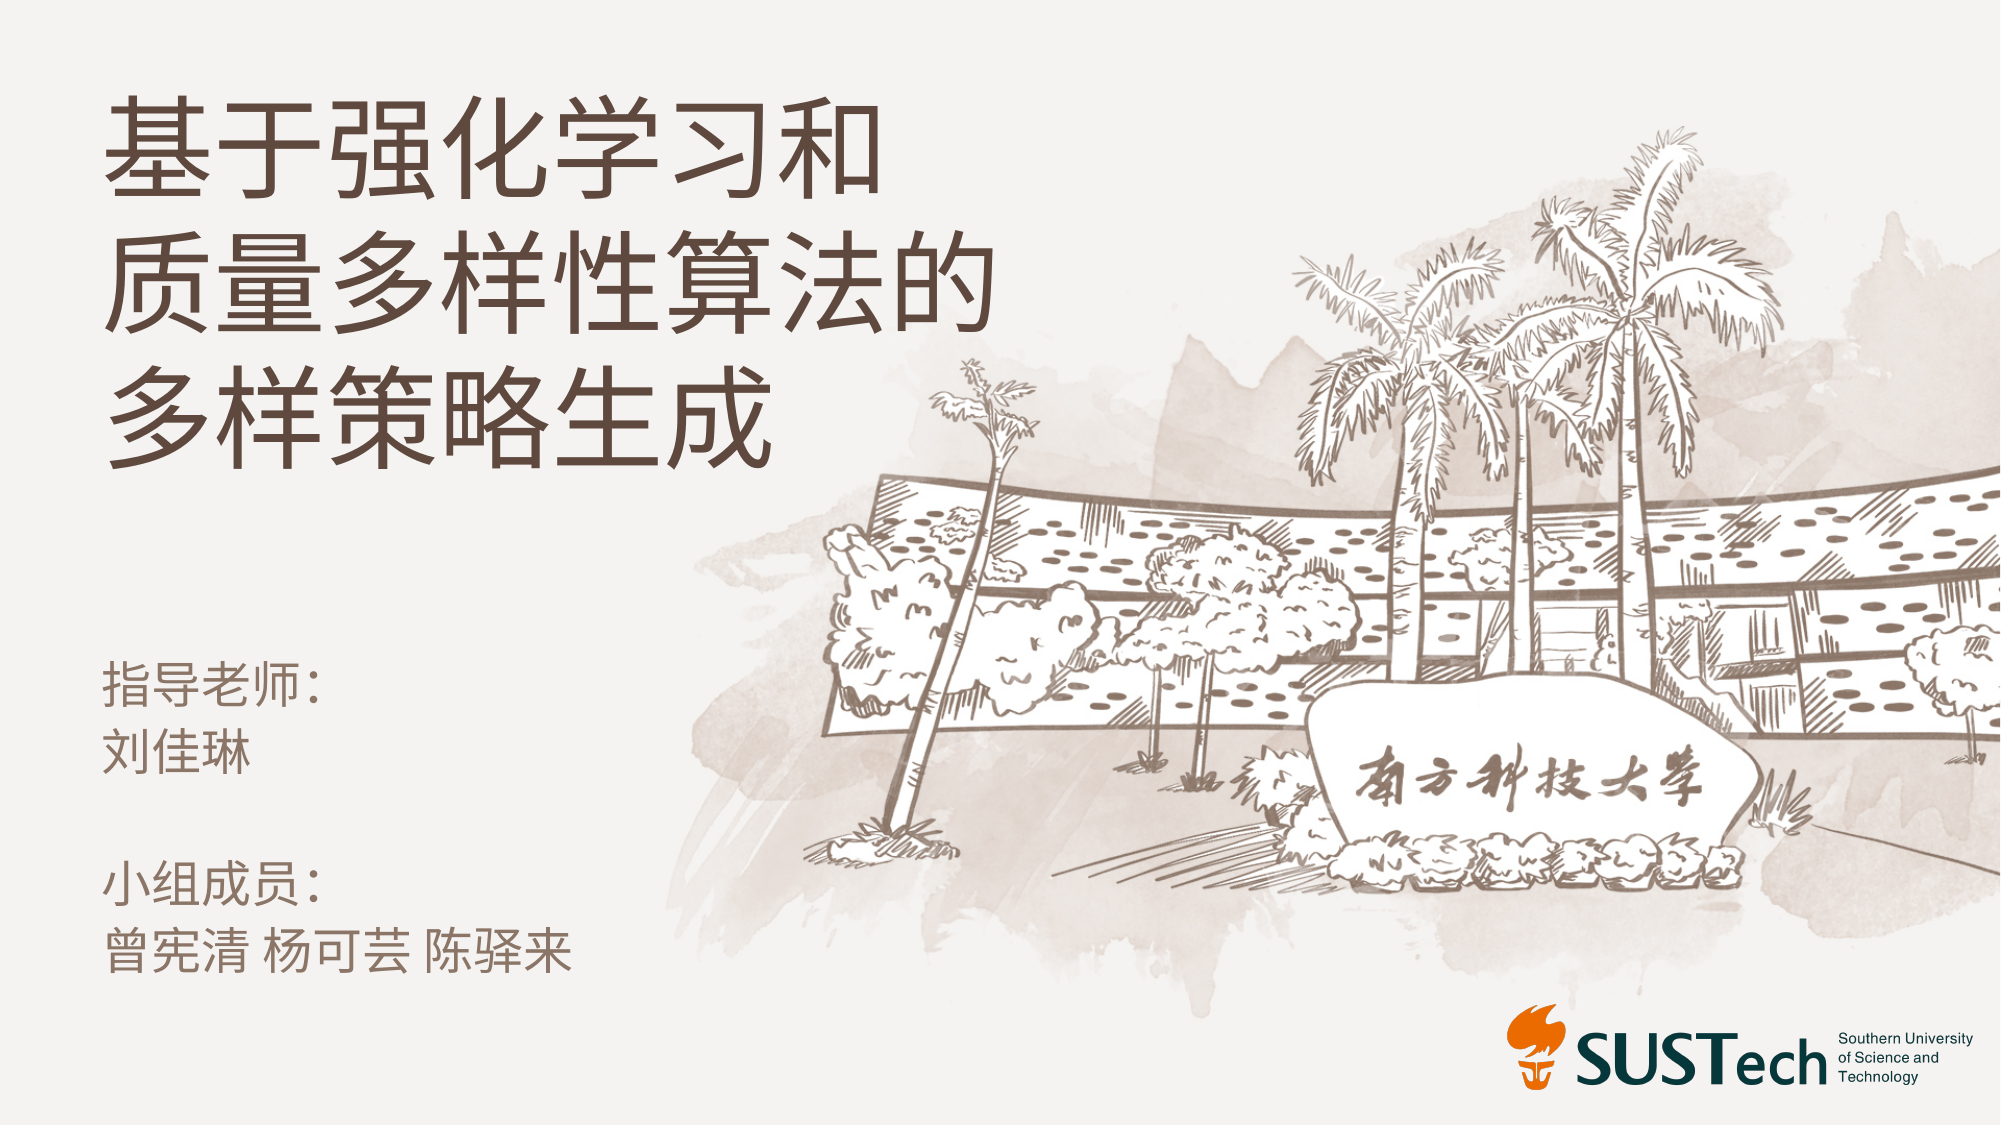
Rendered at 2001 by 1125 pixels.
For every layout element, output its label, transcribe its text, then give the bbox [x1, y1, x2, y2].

picture [0, 0, 2001, 1125]
text_box 基于强化学习和 质量多样性算法的多样策略生成 [86, 70, 1047, 491]
text_box 指导老师： 刘佳琳 小组成员： 曾宪清 杨可芸 陈驿来 [86, 652, 770, 988]
